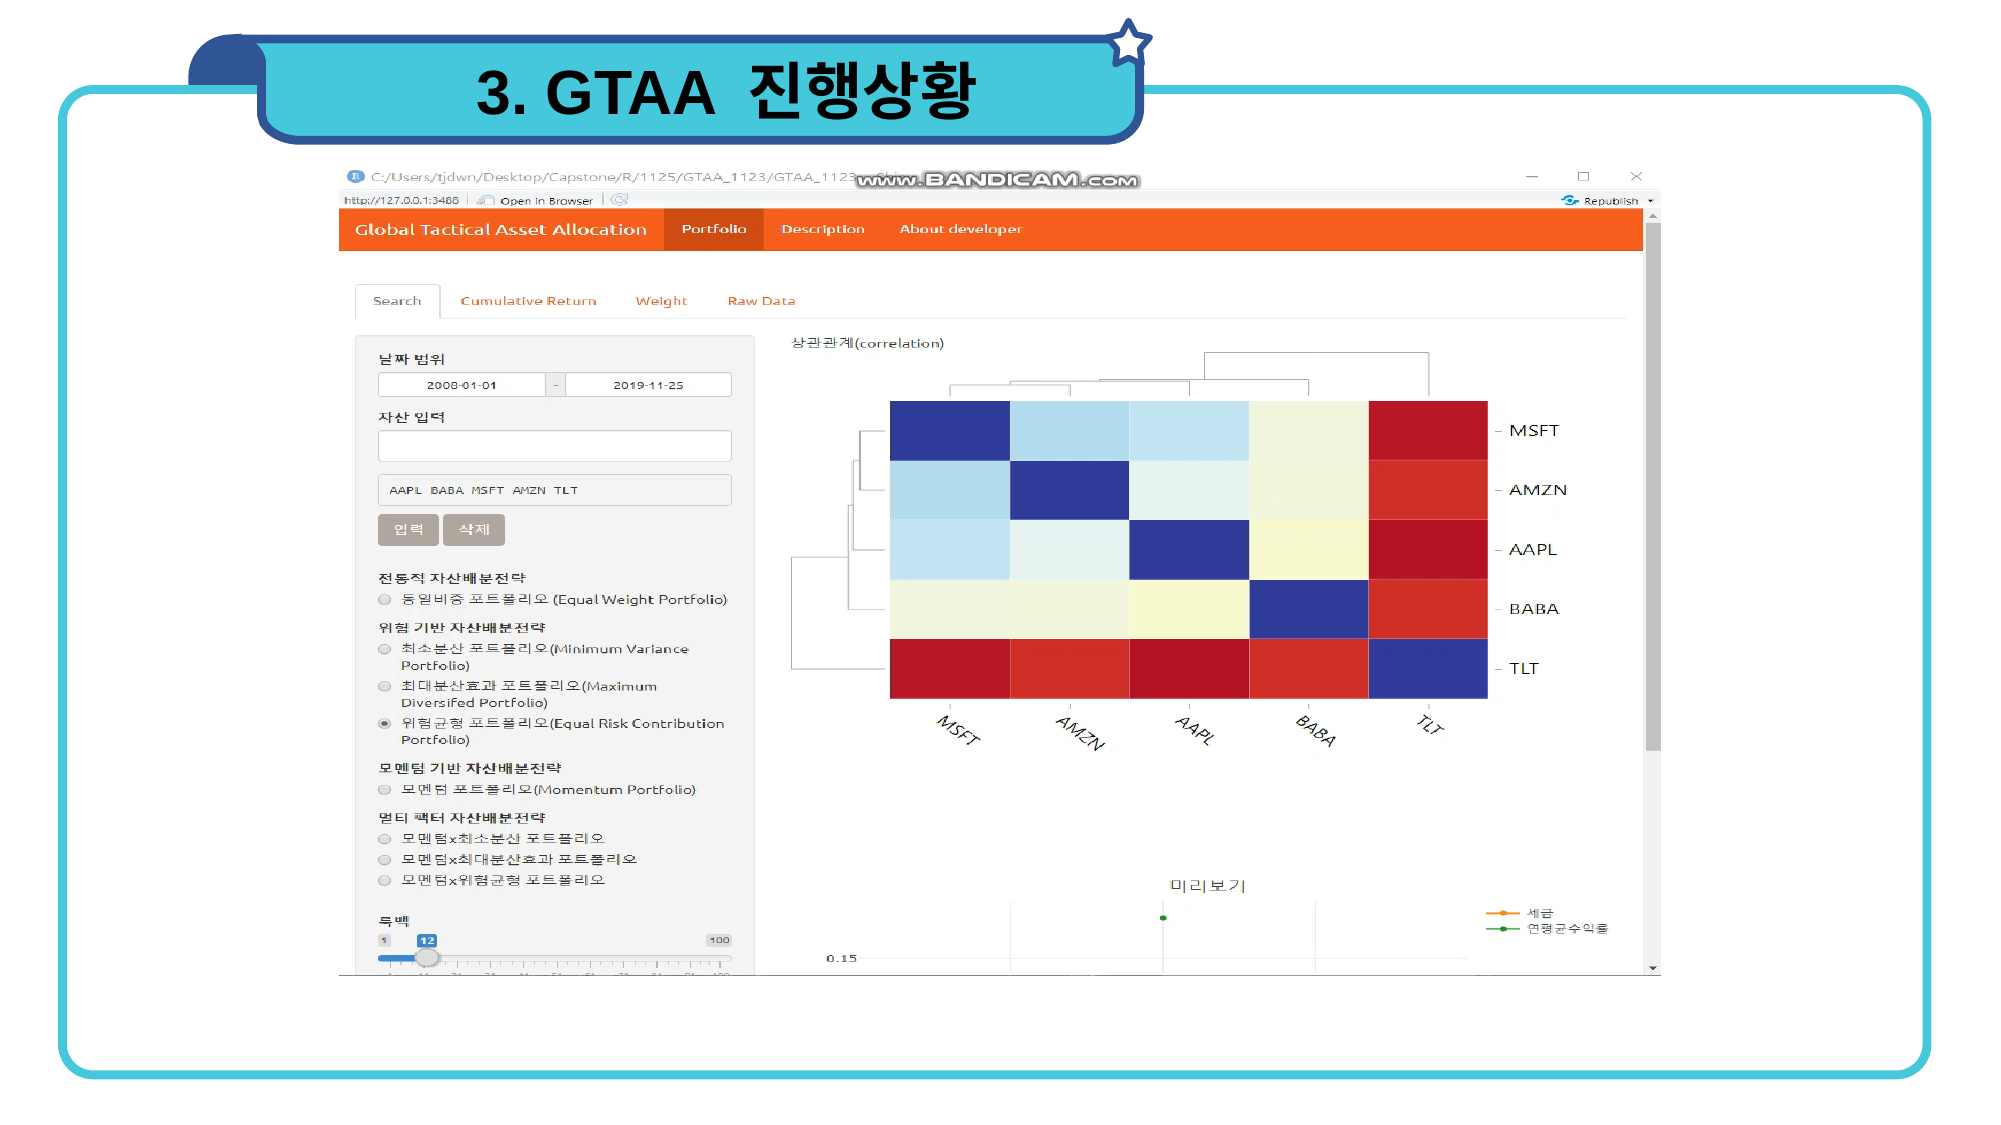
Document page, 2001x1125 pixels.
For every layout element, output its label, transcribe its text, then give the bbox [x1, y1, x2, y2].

text_box 3. GTAA 진행상황 [238, 37, 1141, 142]
text_box [61, 88, 1929, 1076]
text_box [1106, 19, 1151, 66]
text_box [191, 37, 260, 88]
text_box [338, 165, 1662, 977]
